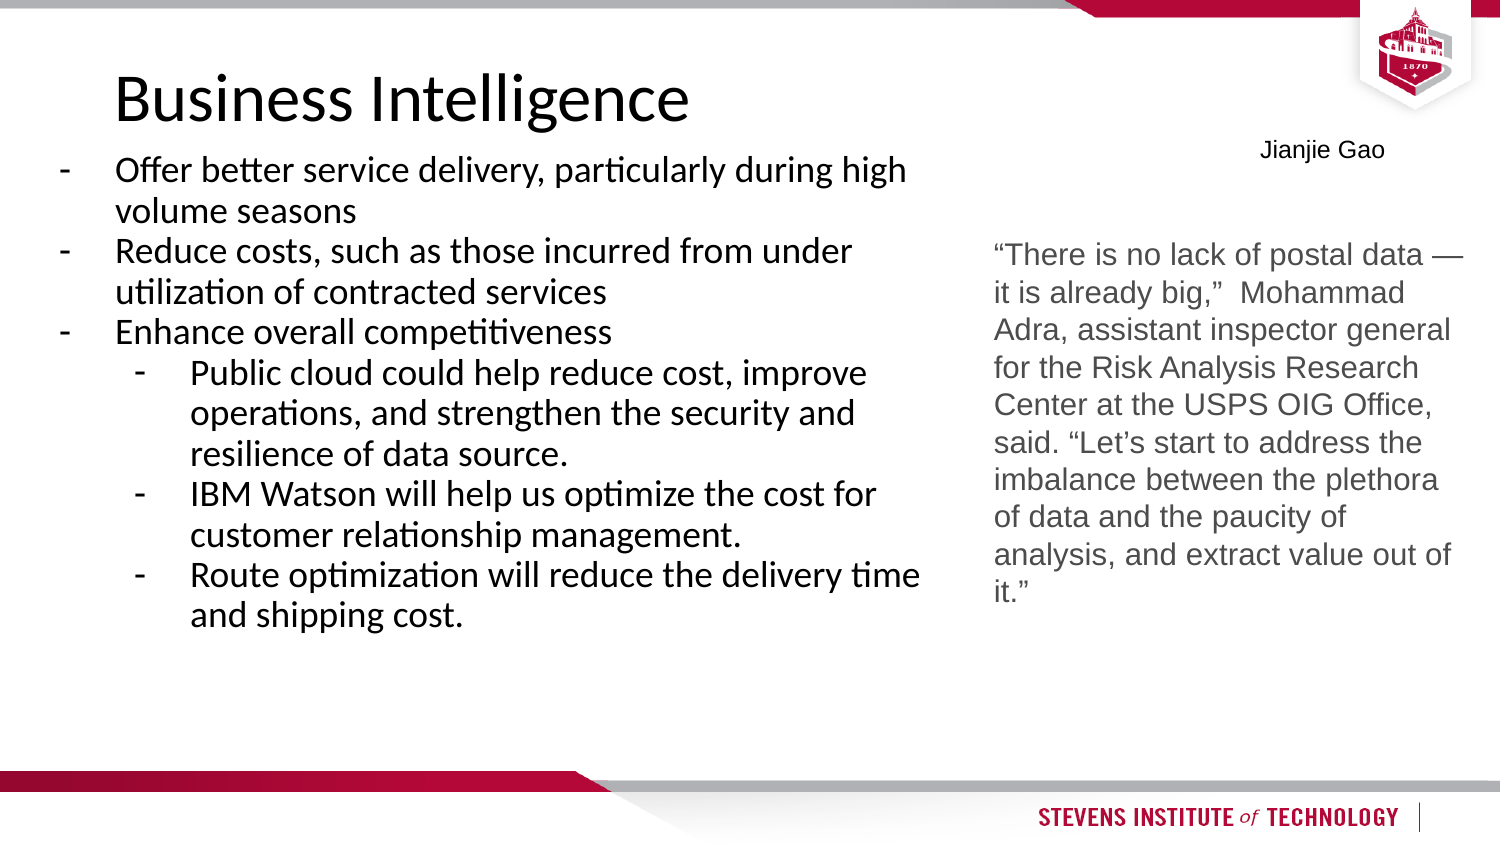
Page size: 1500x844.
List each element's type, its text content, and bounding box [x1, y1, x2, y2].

list Offer better service delivery, particularly during high volume seasons Reduce costs, such as those incurred from under utilization of contracted services Enhance overall competitiveness Public cloud could help reduce cost, improve operations, and strengthen the security and resilience of data source. IBM Watson will help us optimize the cost for customer relationship management. Route optimization will reduce the delivery time and shipping cost. [28, 139, 979, 790]
title Business Intelligence Jianjie Gao [103, 44, 1397, 208]
picture [0, 0, 1500, 120]
picture [0, 771, 1500, 844]
text_box “There is no lack of postal data — it is already big,” Mohammad Adra, assistant inspector general for the Risk Analysis Research Center at the USPS OIG Office, said. “Let’s start to address the imbalance between the plethora of data and the paucity of analysis, and extract value out of it.” [978, 241, 1490, 602]
